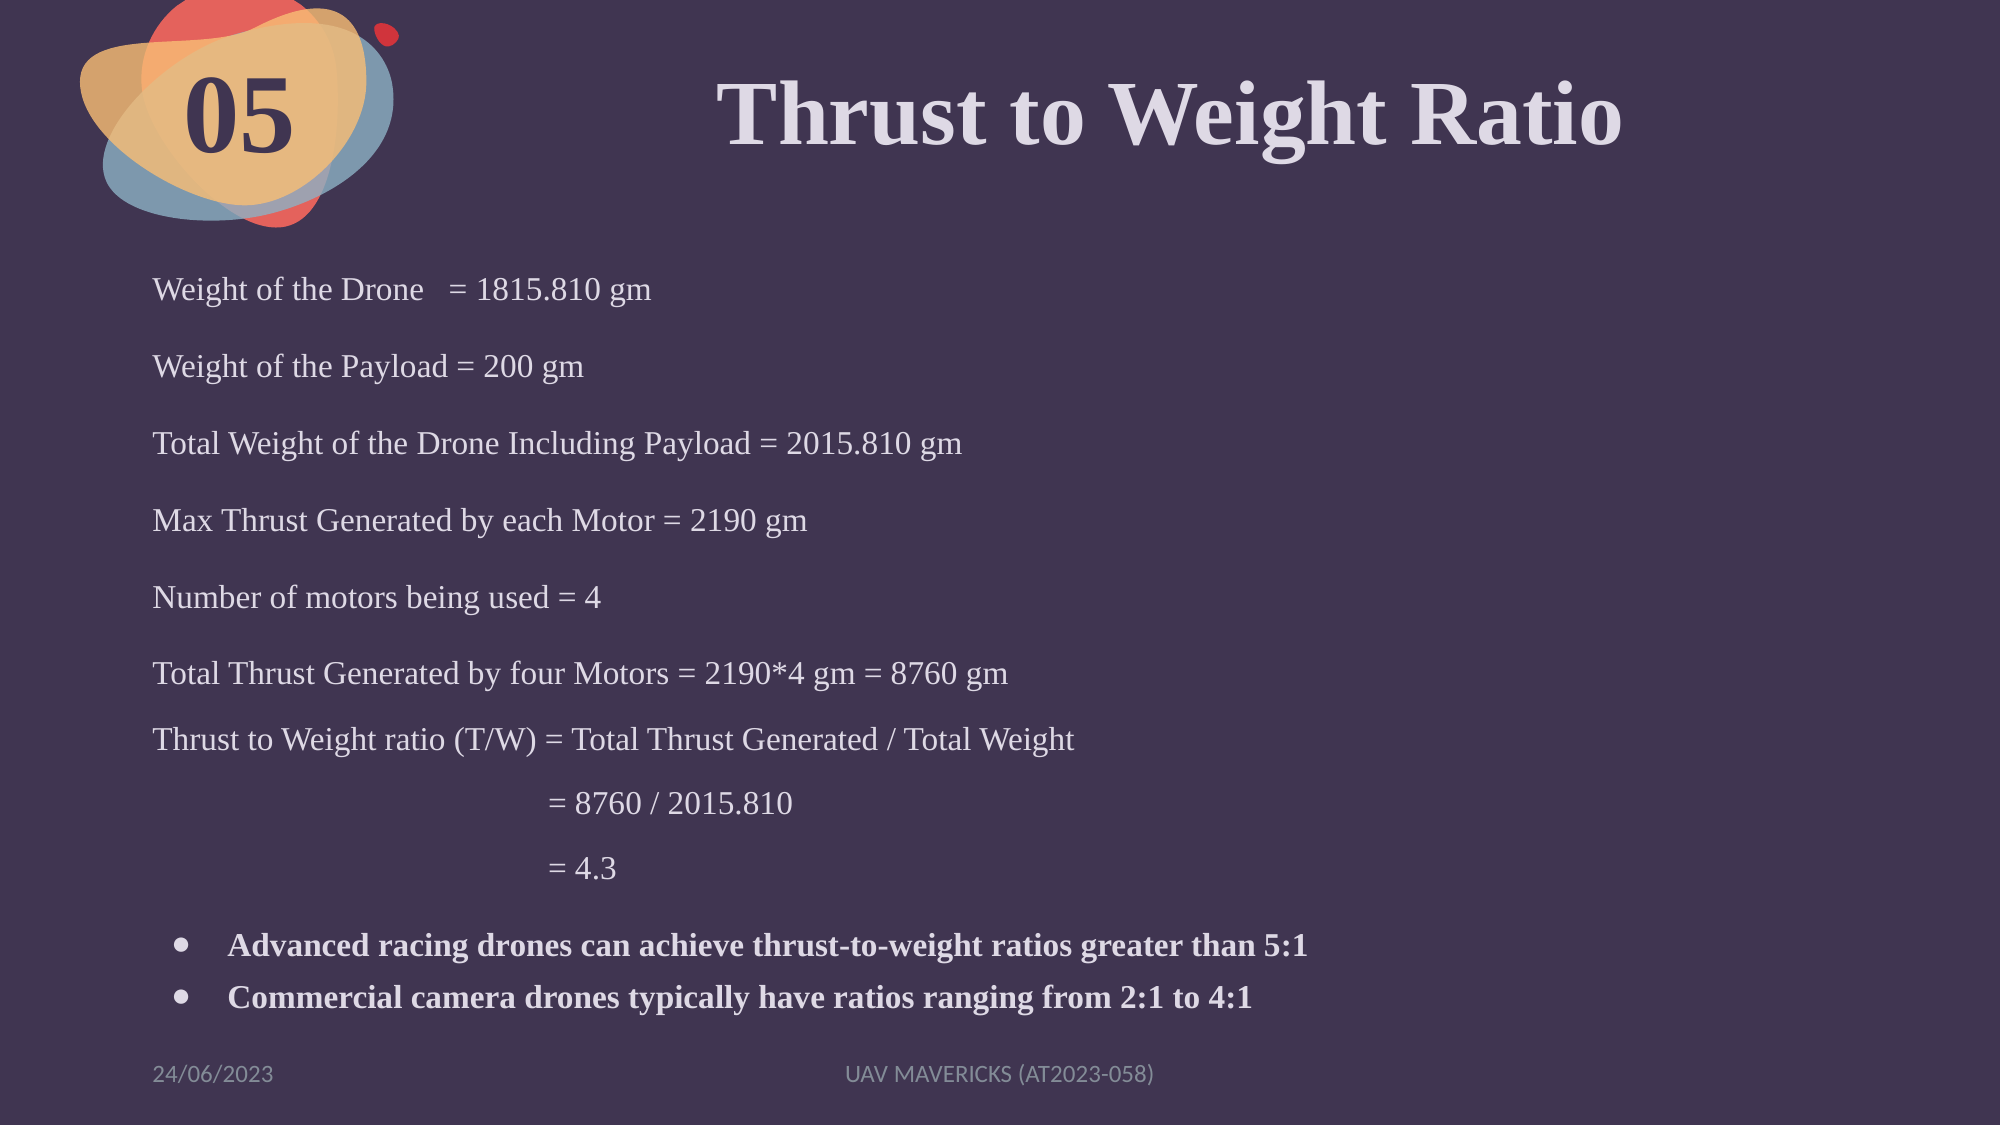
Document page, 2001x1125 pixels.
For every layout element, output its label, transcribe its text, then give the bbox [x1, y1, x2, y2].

footer UAV MAVERICKS (AT2023-058) [662, 1042, 1338, 1103]
list 05 [144, 23, 335, 209]
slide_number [137, 1042, 588, 1103]
text_box Weight of the Drone = 1815.810 gm Weight of the Payload = 200 gm Total Weight of the Drone Including Payload = 2015.810 gm Max Thrust Generated by each Motor = 2190 gm Number of motors being used = 4 Total Thrust Generated by four Motors = 2190*4 gm = 8760 gm Thrust to Weight ratio (T/W) = Total Thrust Generated / Total Weight = 8760 / 2015.810 = 4.3 Advanced racing drones can achieve thrust-to-weight ratios greater than 5:1 Commercial camera drones typically have ratios ranging from 2:1 to 4:1 [137, 240, 1863, 1125]
title Thrust to Weight Ratio [479, 22, 1863, 209]
